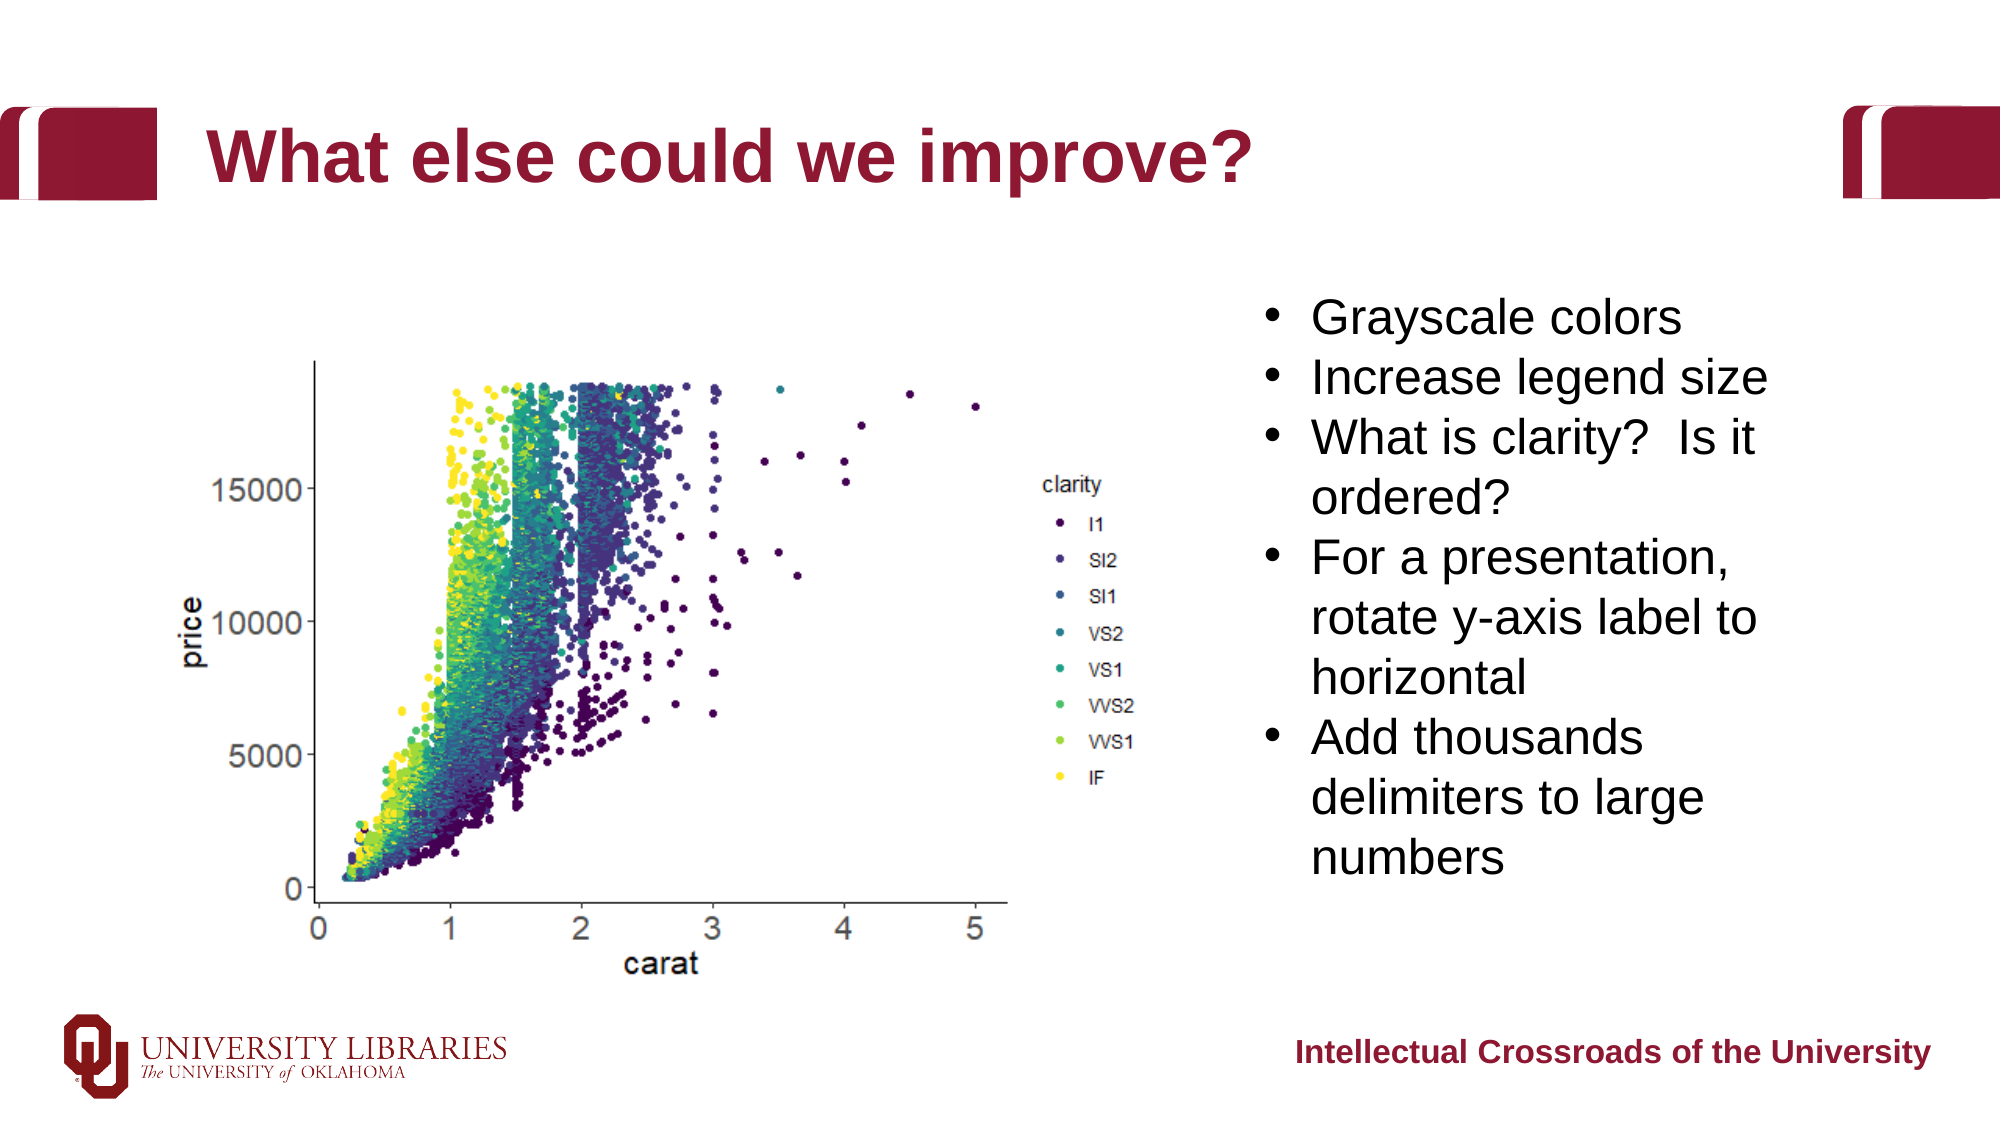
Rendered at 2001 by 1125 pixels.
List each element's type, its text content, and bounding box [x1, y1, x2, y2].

picture [41, 350, 1158, 1112]
text_box [137, 59, 1863, 278]
text_box Grayscale colors Increase legend size What is clarity? Is it ordered? For a presentation, rotate y-axis label to horizontal Add thousands delimiters to large numbers [1174, 277, 1833, 892]
